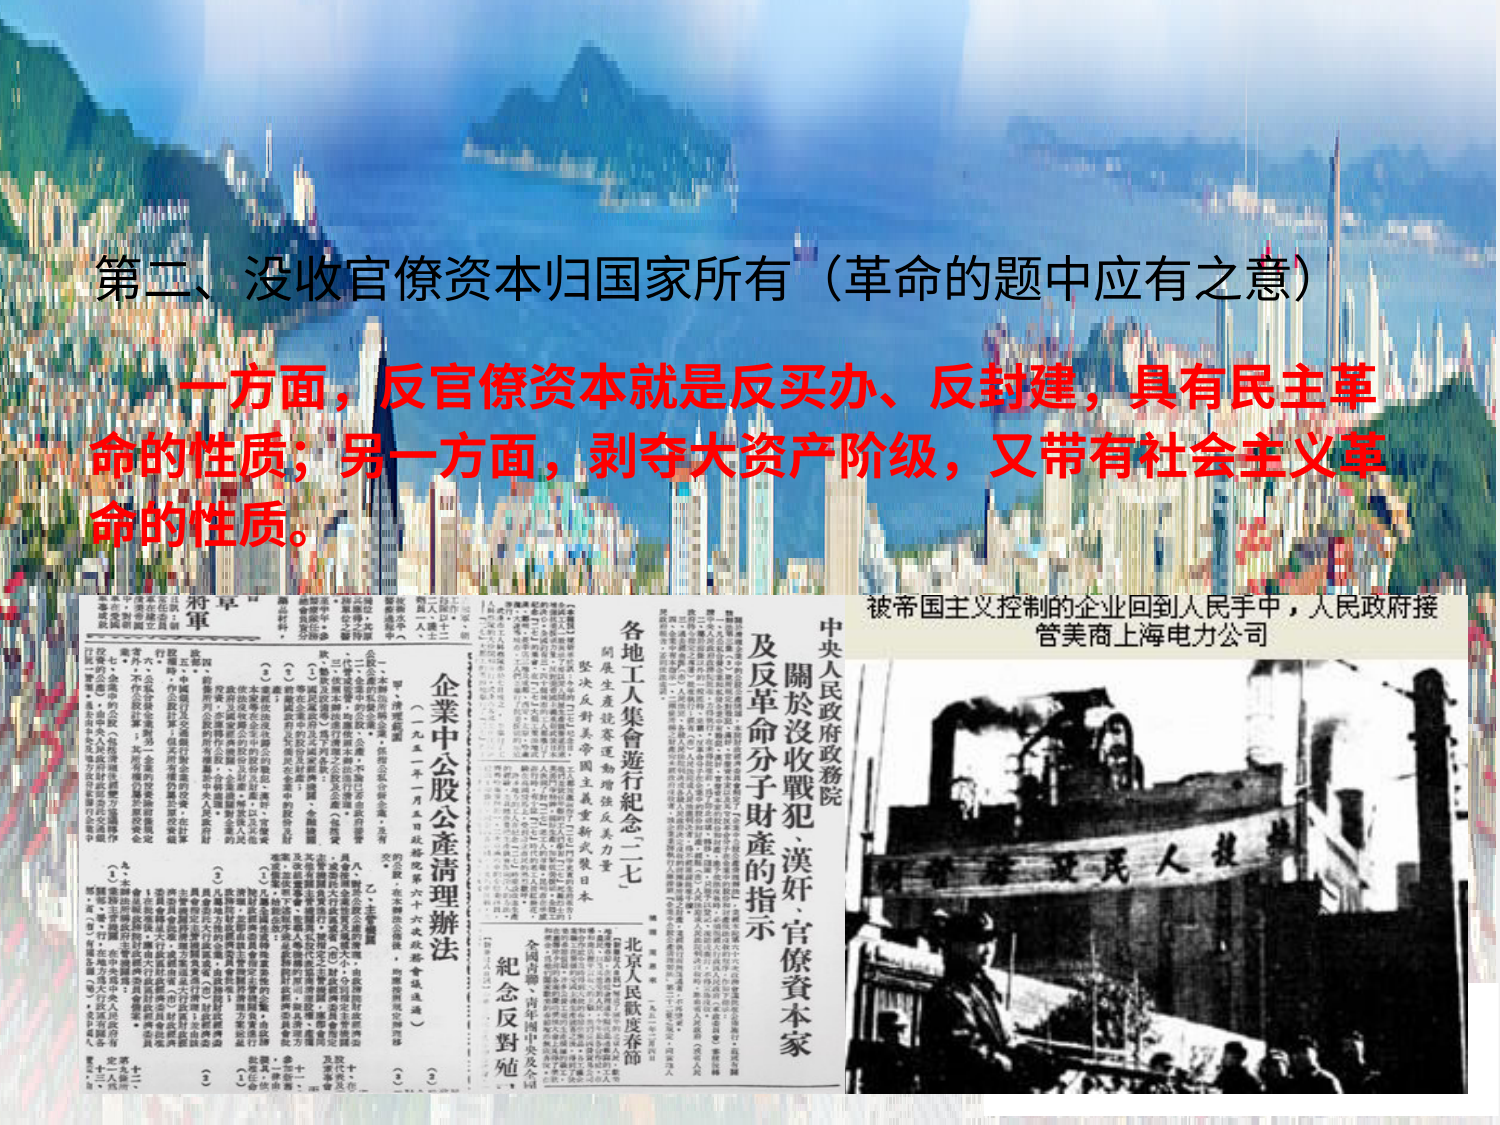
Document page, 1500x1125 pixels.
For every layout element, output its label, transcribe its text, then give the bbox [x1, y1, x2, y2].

text_box 一方面，反官僚资本就是反买办、反封建，具有民主革命的性质；另一方面，剥夺大资产阶级，又带有社会主义革命的性质。 [73, 338, 1427, 561]
picture [0, 0, 1500, 1125]
list 第二、没收官僚资本归国家所有（革命的题中应有之意） [0, 210, 1436, 340]
